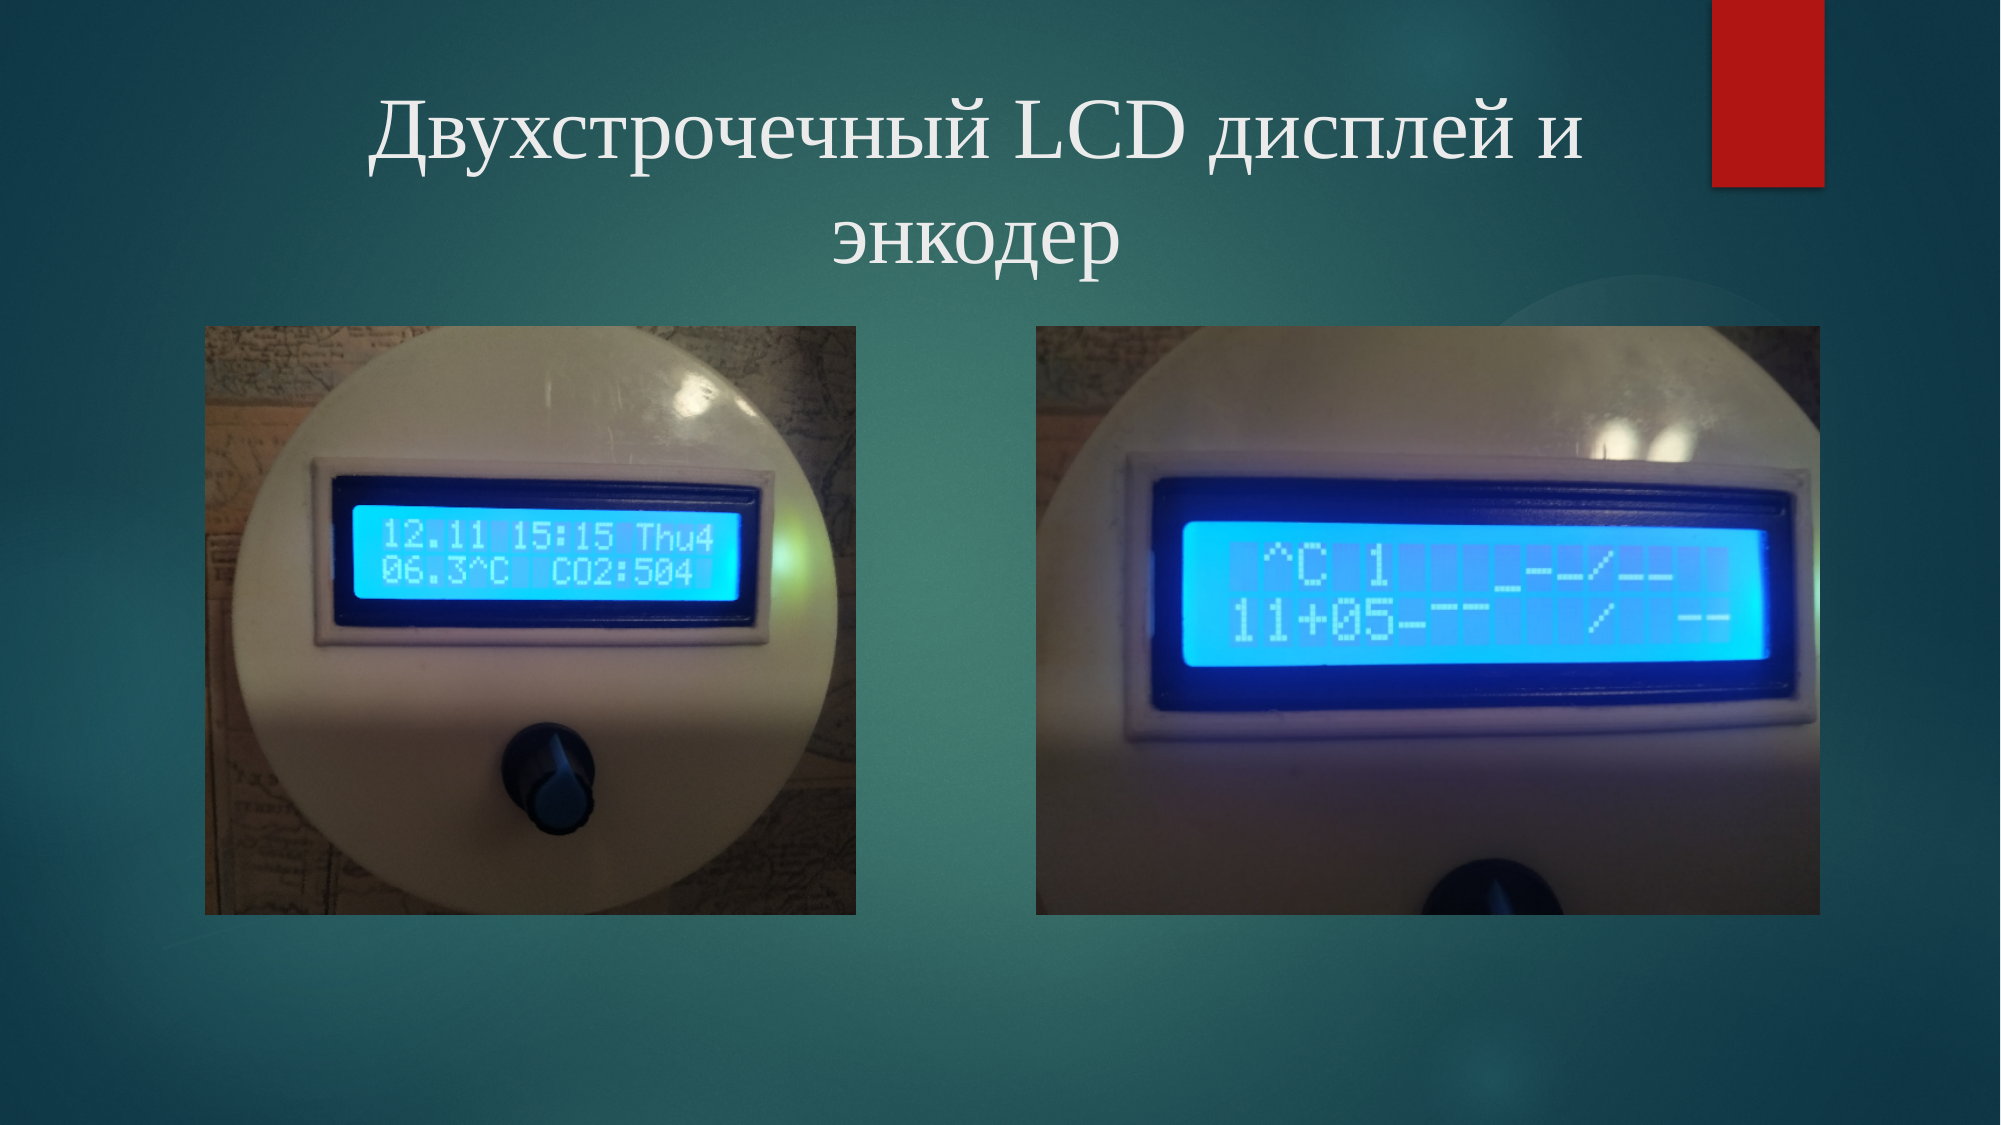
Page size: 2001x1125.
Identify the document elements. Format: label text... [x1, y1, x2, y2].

picture [0, 0, 2001, 1125]
text_box Двухстрочечный LCD дисплей и энкодер [205, 63, 1748, 294]
